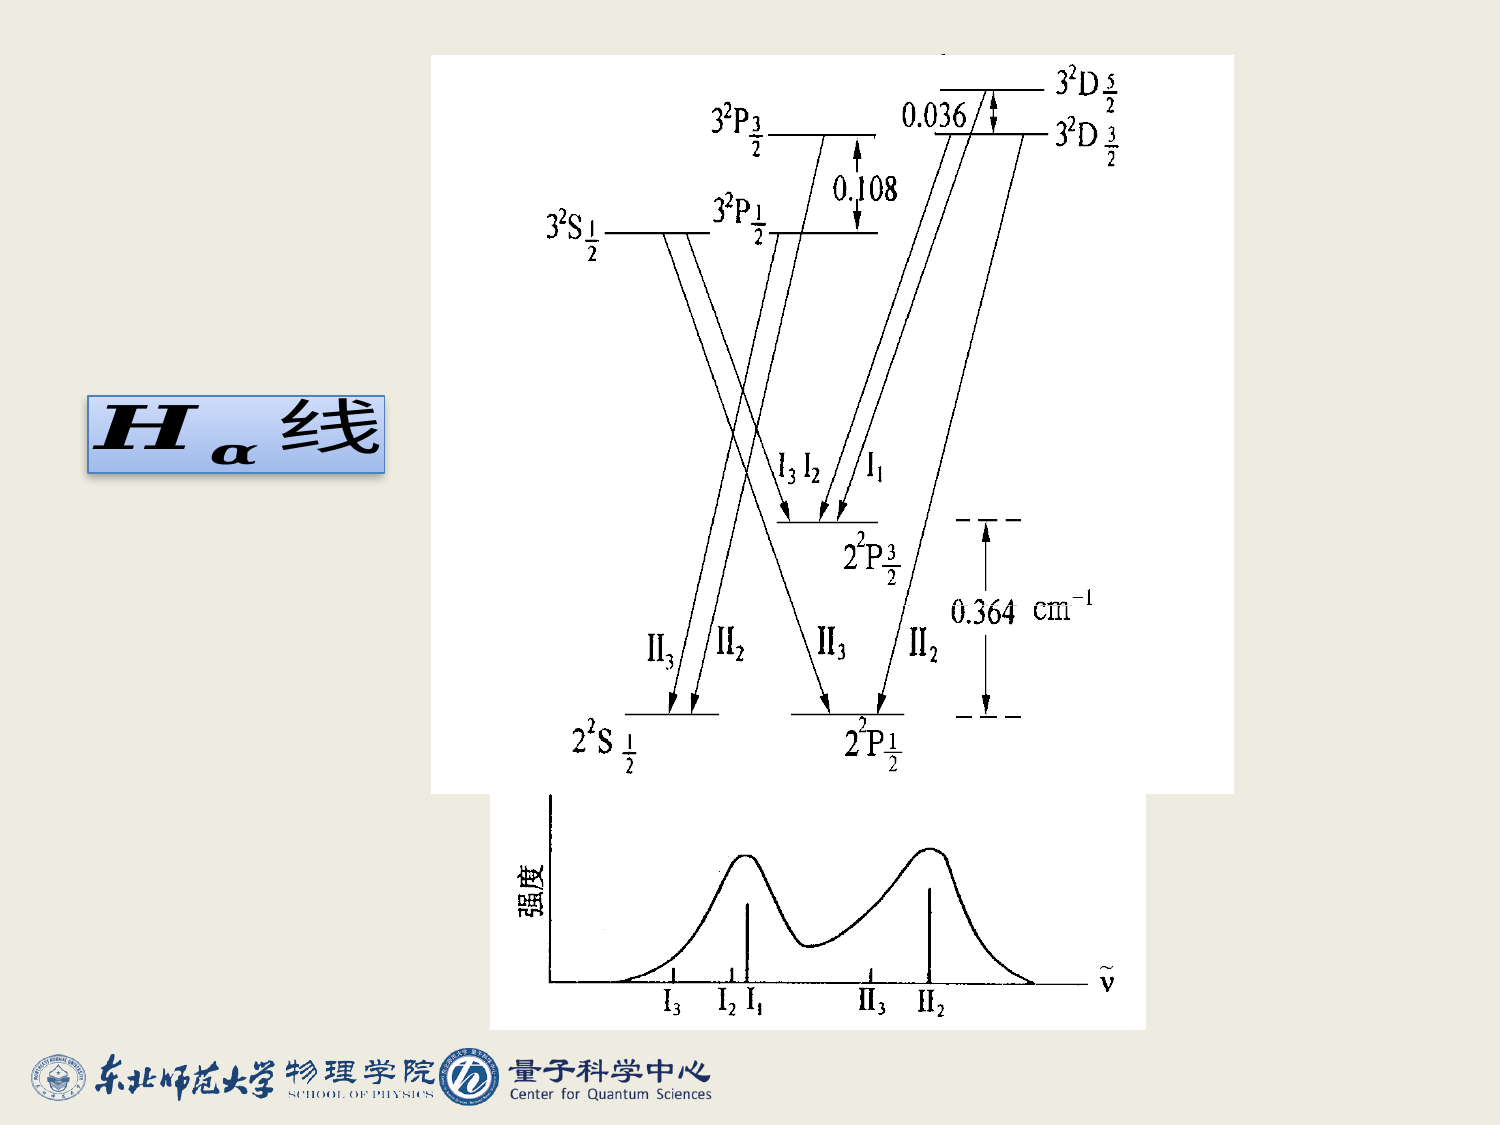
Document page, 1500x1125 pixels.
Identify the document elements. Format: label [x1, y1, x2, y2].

picture [20, 1046, 719, 1108]
picture [430, 54, 1235, 1031]
